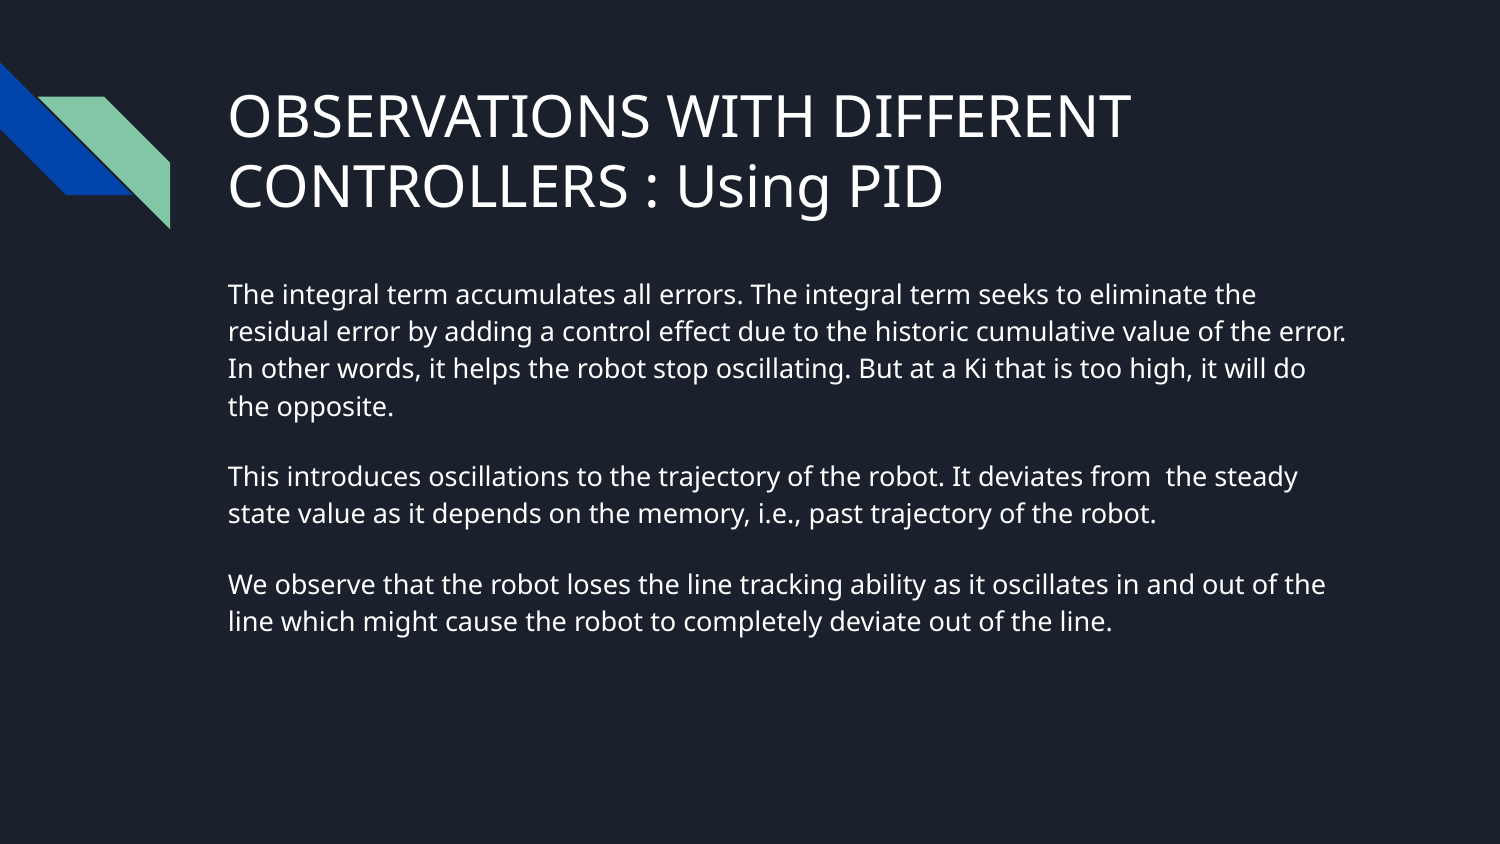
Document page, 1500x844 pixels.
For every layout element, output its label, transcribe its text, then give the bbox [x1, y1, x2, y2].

title OBSERVATIONS WITH DIFFERENT CONTROLLERS : Using PID [212, 64, 1368, 215]
list The integral term accumulates all errors. The integral term seeks to eliminate the residual error by adding a control effect due to the historic cumulative value of the error. In other words, it helps the robot stop oscillating. But at a Ki that is too high, it will do the opposite. This introduces oscillations to the trajectory of the robot. It deviates from the steady state value as it depends on the memory, i.e., past trajectory of the robot. We observe that the robot loses the line tracking ability as it oscillates in and out of the line which might cause the robot to completely deviate out of the line. [212, 257, 1368, 735]
